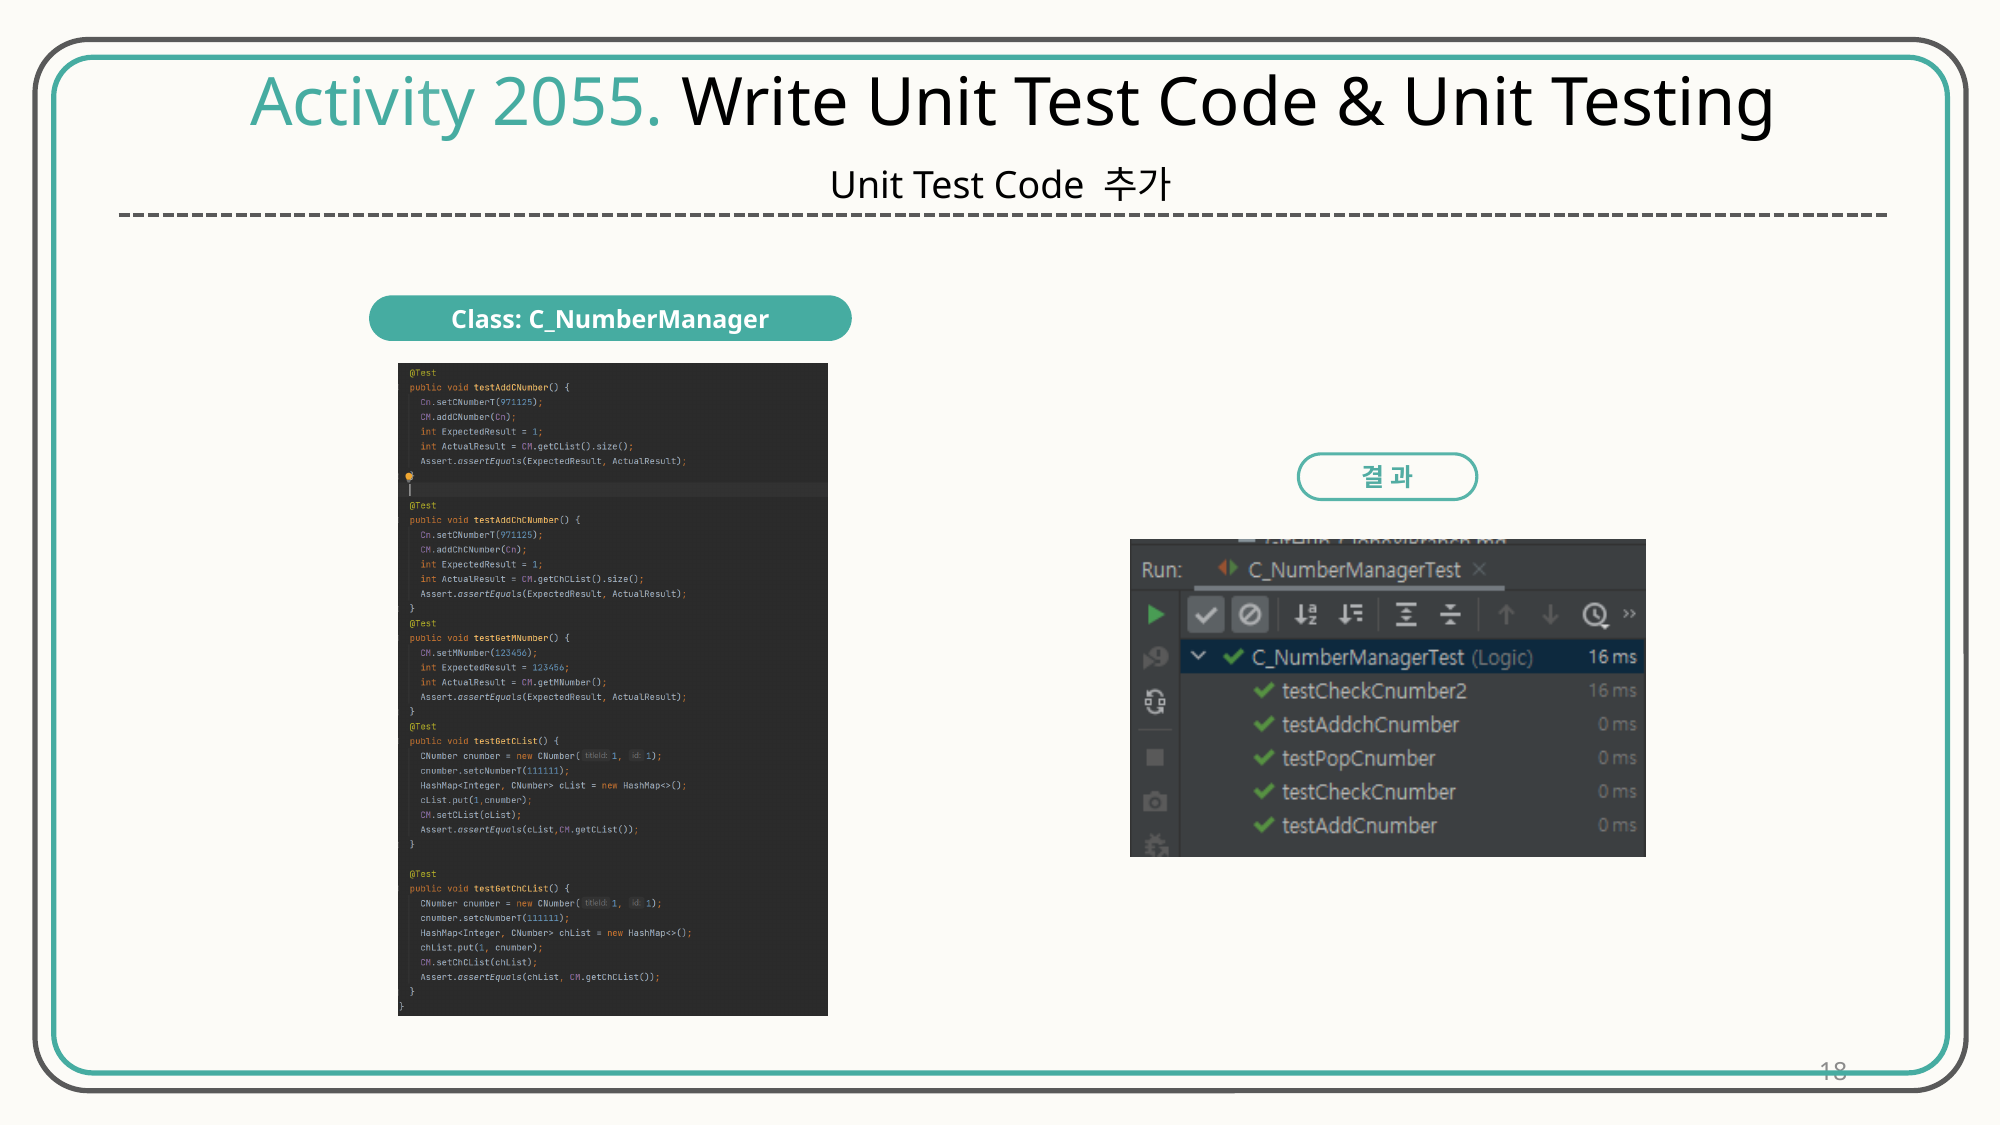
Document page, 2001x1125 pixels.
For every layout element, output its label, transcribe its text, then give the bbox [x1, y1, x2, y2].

picture [398, 363, 828, 1016]
slide_number 18 [1412, 1042, 1863, 1103]
picture [1130, 539, 1646, 857]
text_box Class: C_NumberManager [368, 294, 853, 343]
text_box [33, 38, 1968, 1092]
text_box Unit Test Code 추가 [491, 153, 1511, 214]
text_box 결 과 [1297, 452, 1478, 501]
